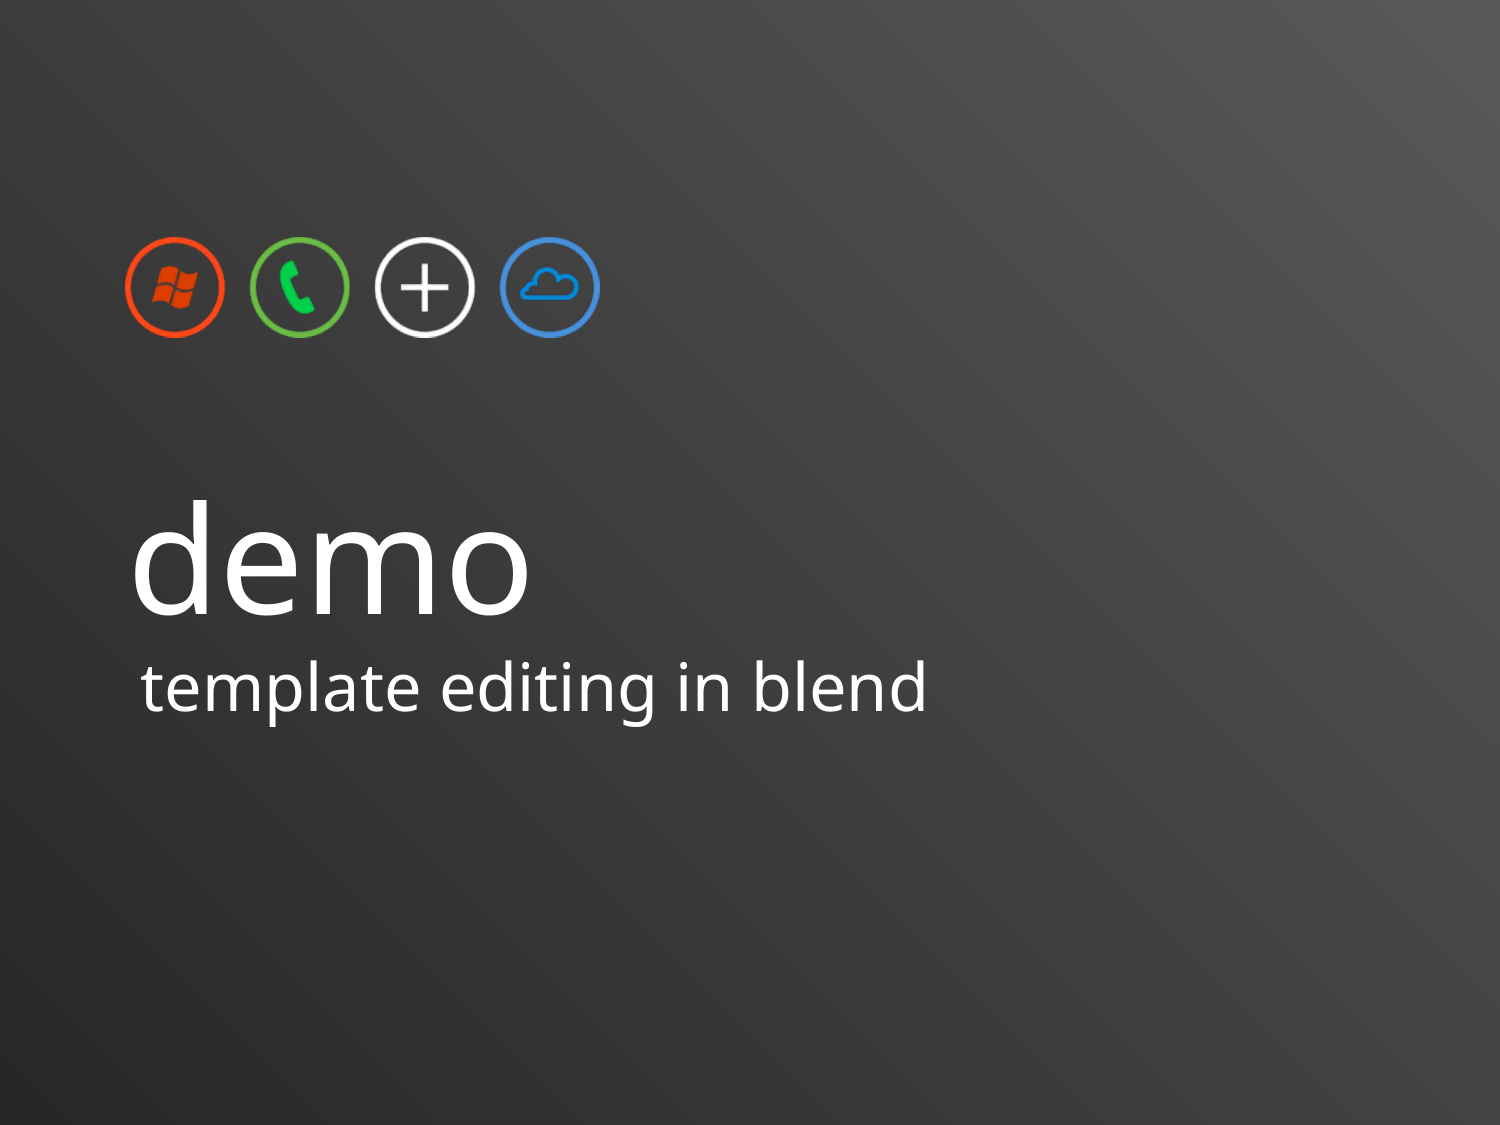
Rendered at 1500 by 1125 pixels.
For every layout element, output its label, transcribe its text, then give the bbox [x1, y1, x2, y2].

subtitle template editing in blend [125, 637, 1275, 925]
picture [125, 237, 600, 338]
title demo [112, 471, 1388, 638]
